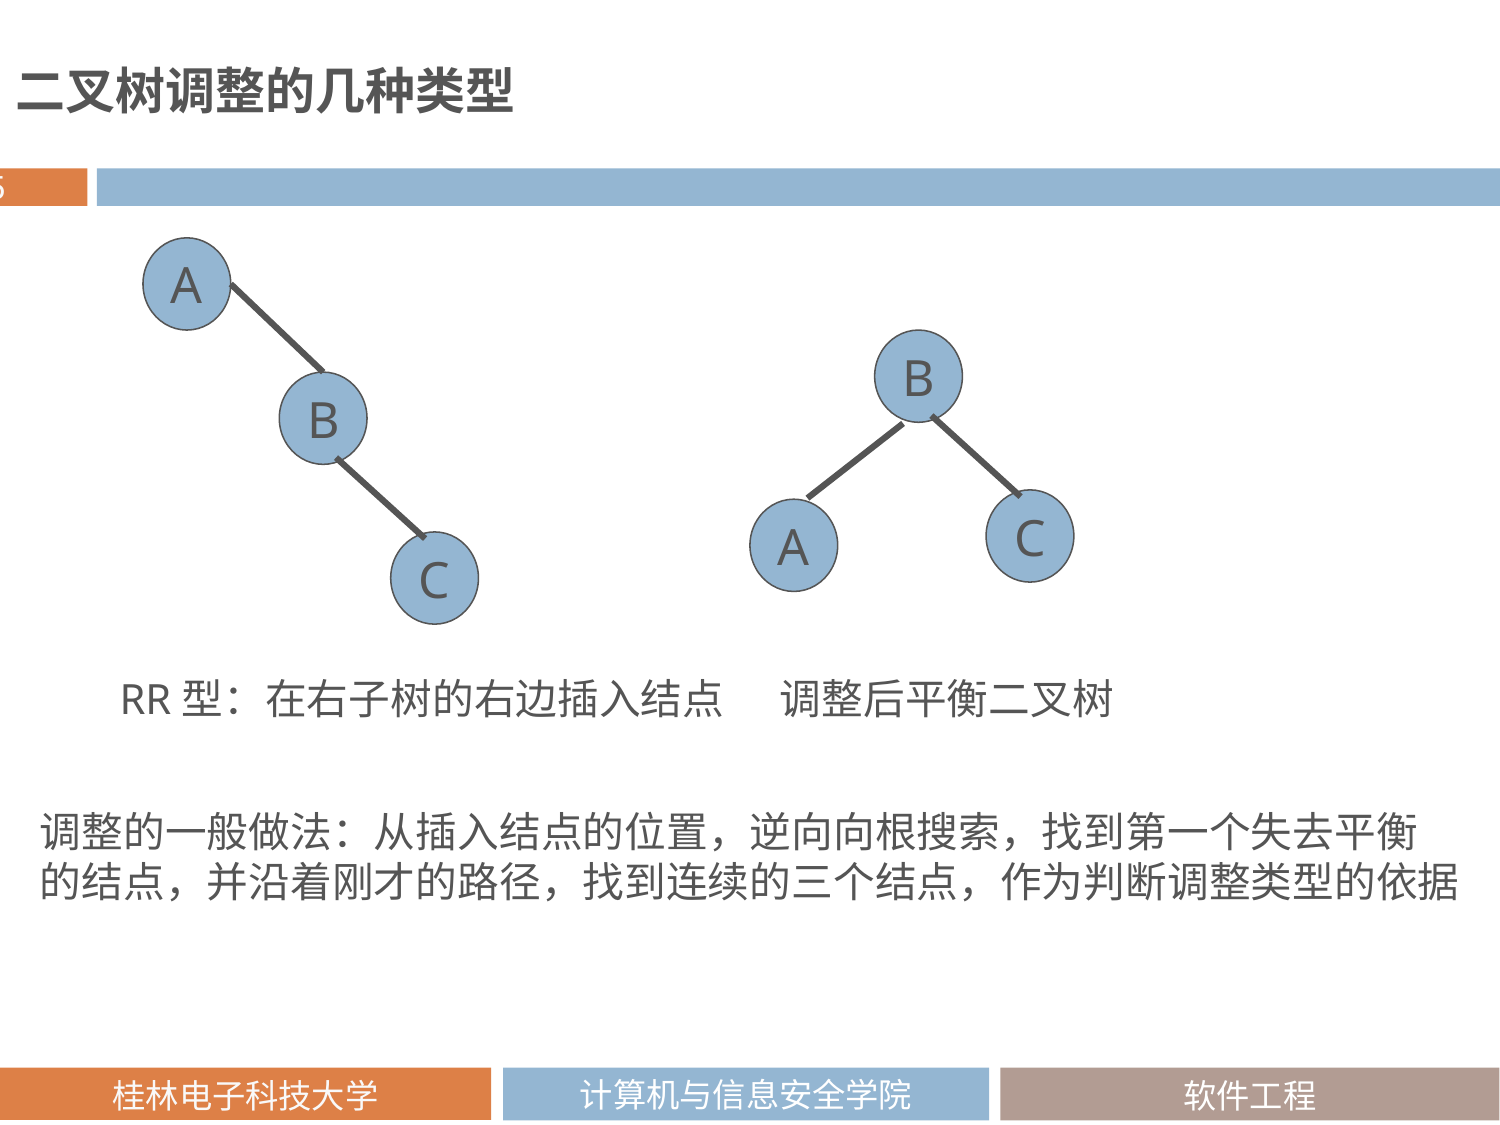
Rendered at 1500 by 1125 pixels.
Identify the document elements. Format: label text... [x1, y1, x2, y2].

text_box B [279, 372, 368, 465]
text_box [230, 283, 324, 373]
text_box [807, 423, 904, 499]
text_box C [986, 489, 1074, 583]
text_box C [390, 531, 479, 625]
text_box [335, 457, 426, 539]
text_box A [142, 237, 231, 331]
text_box 调整的一般做法：从插入结点的位置，逆向向根搜索，找到第一个失去平衡 的结点，并沿着刚才的路径，找到连续的三个结点，作为判断调整类型的依据 [25, 798, 1475, 913]
text_box A [749, 499, 838, 592]
subtitle 二叉树调整的几种类型 [0, 49, 1395, 150]
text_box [931, 415, 1021, 497]
text_box RR型：在右子树的右边插入结点 调整后平衡二叉树 [104, 665, 1129, 731]
text_box B [874, 330, 963, 423]
